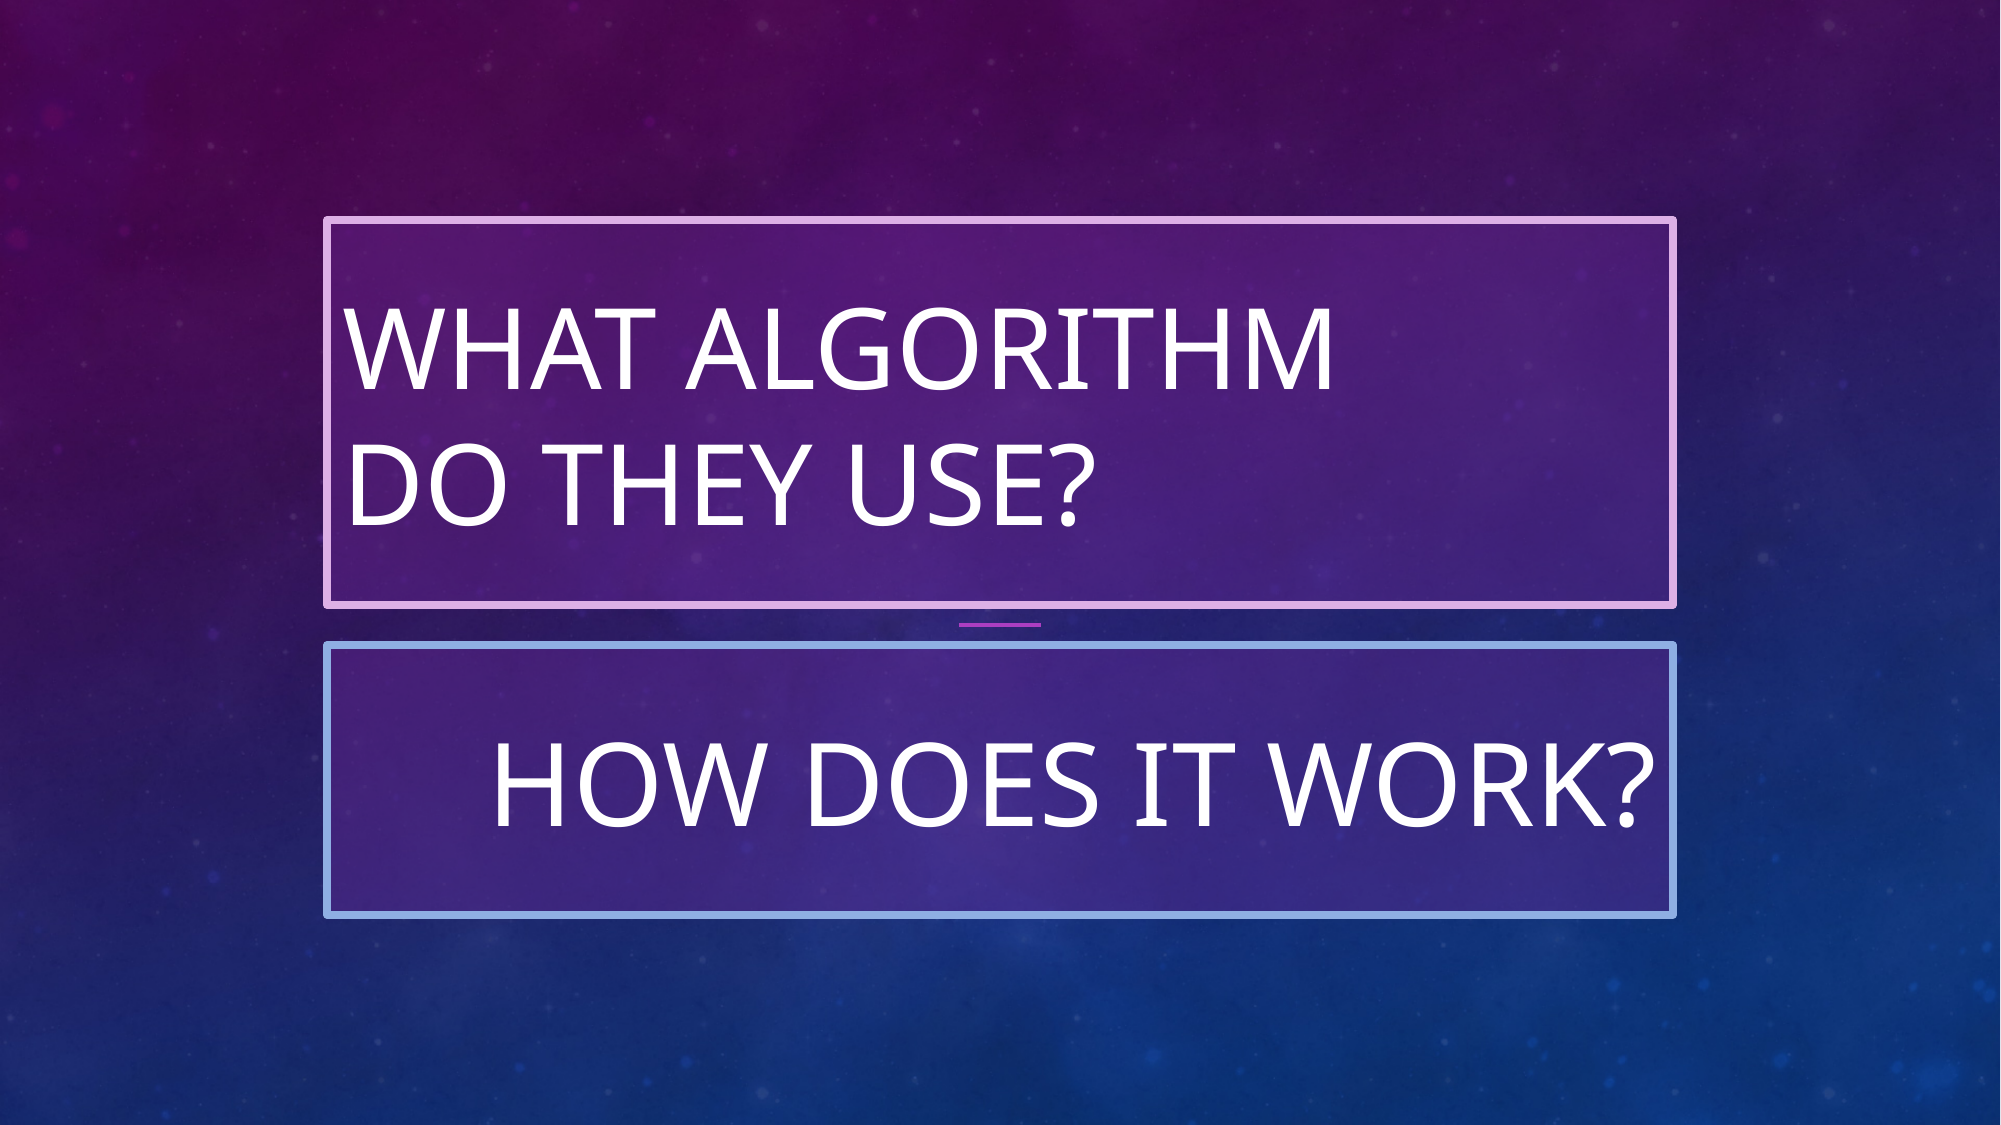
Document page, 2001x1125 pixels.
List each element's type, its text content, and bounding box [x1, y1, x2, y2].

text_box [0, 0, 2000, 1125]
title WHAT ALGORITHM DO THEY USE? [327, 219, 1673, 605]
text_box HOW DOES IT WORK? [326, 645, 1673, 915]
